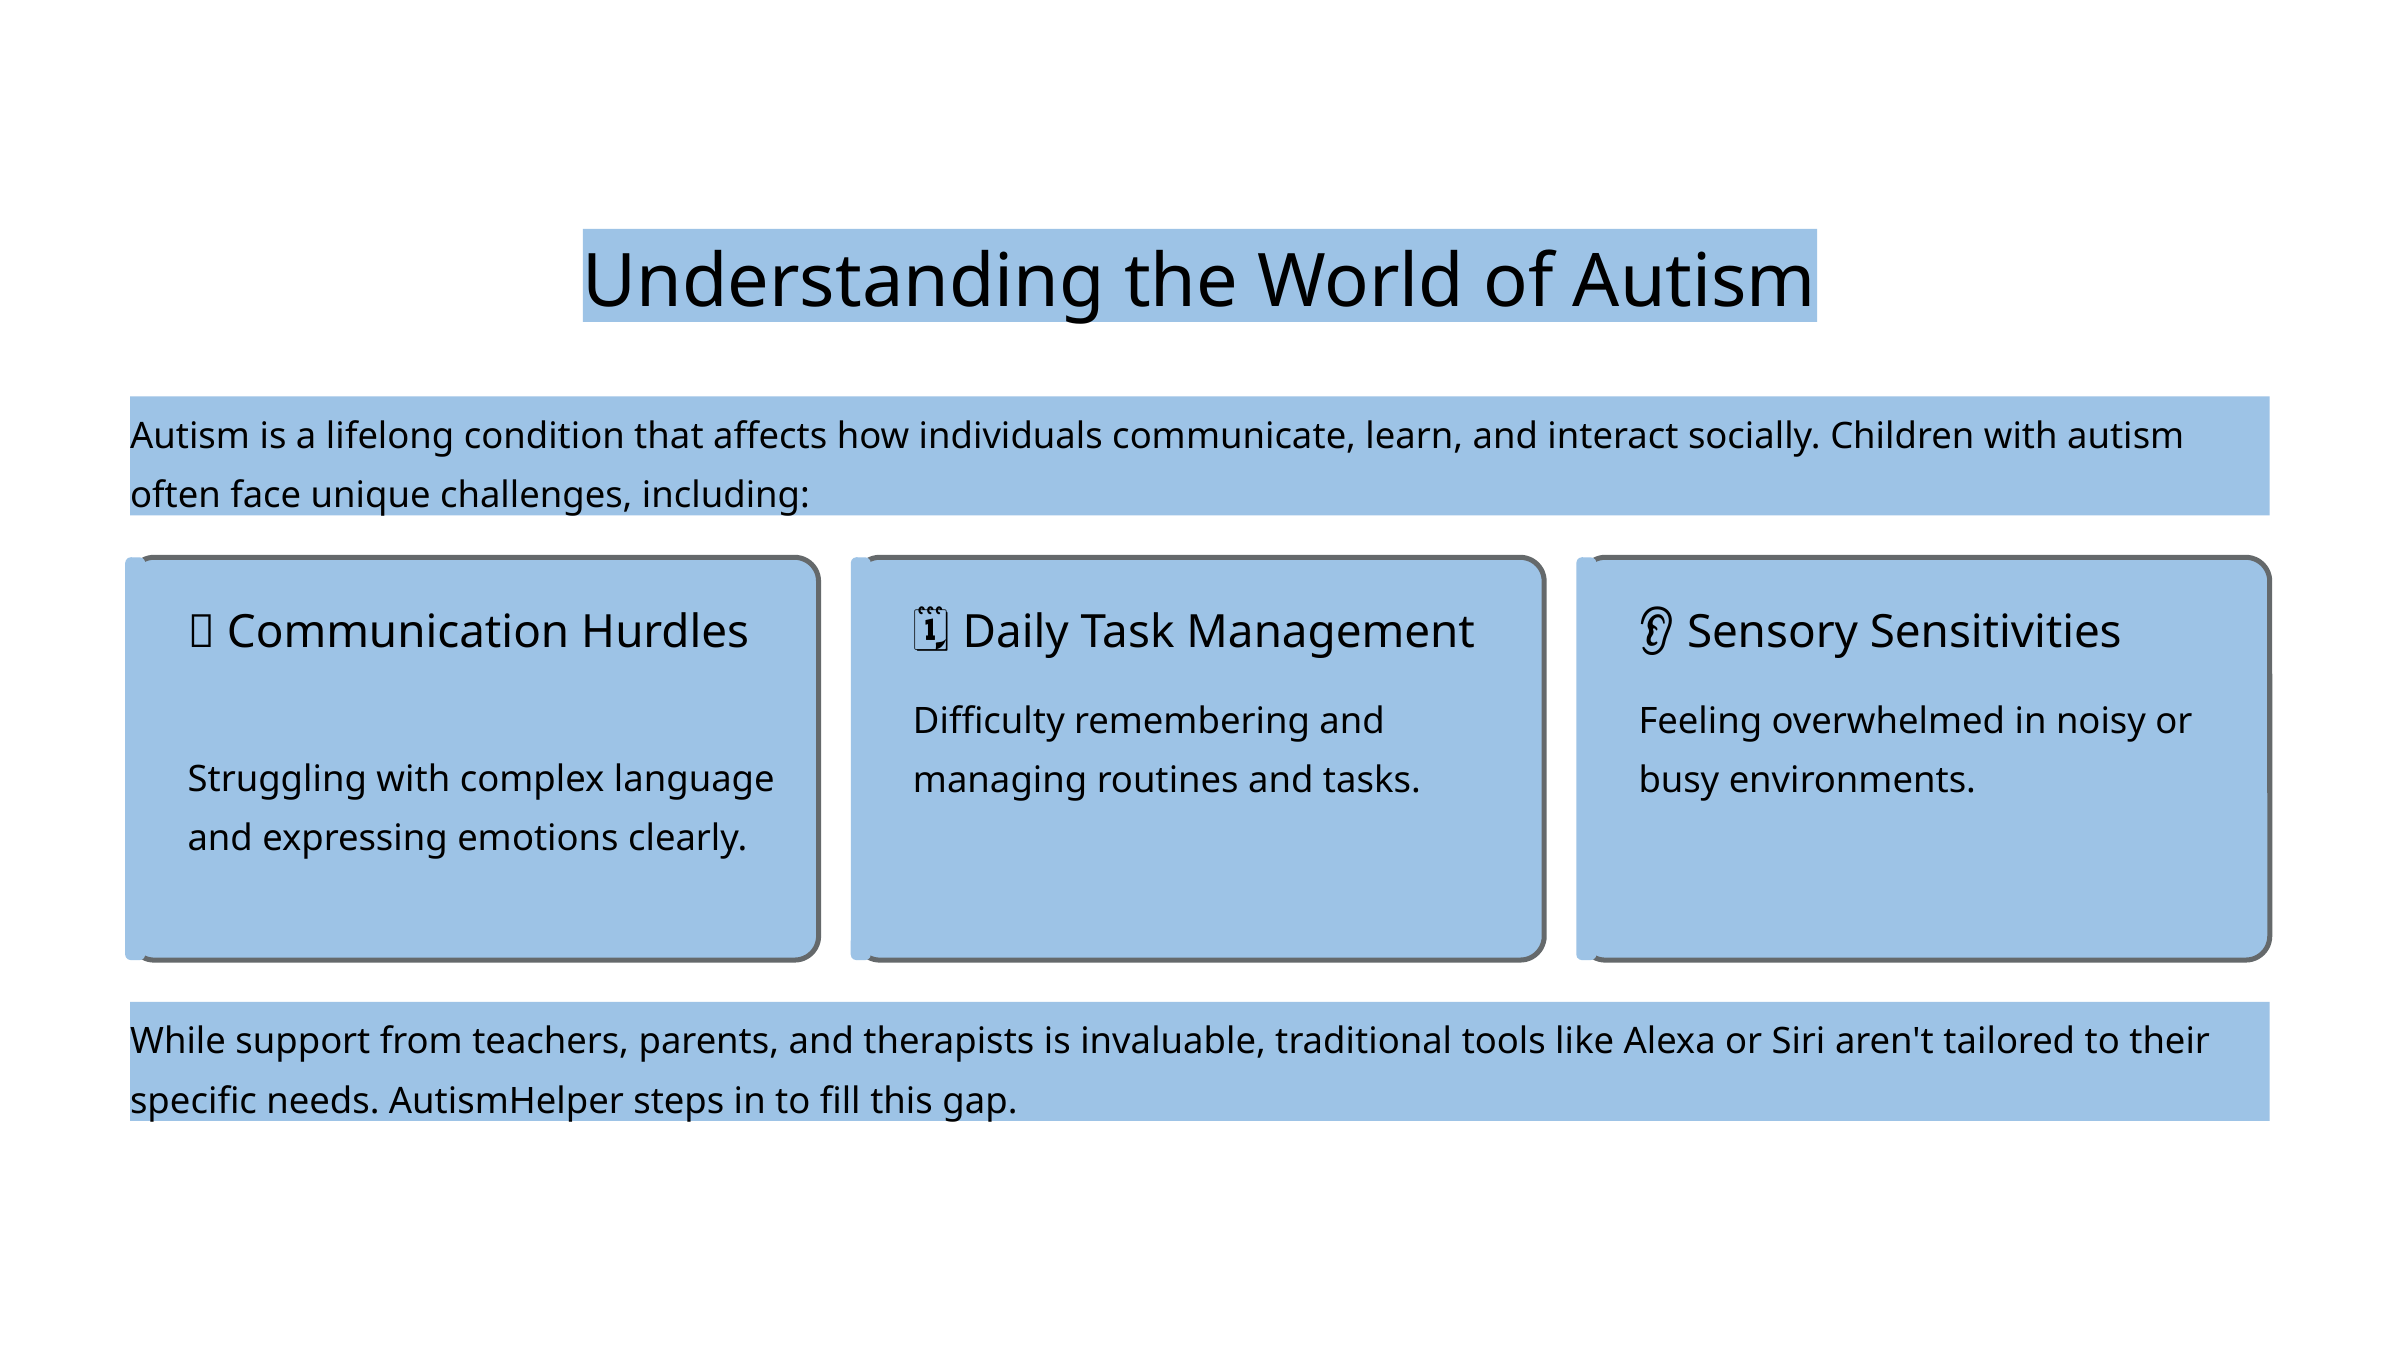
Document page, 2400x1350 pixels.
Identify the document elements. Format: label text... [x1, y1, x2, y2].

text_box [125, 557, 146, 961]
text_box Understanding the World of Autism [582, 228, 1818, 322]
text_box Autism is a lifelong condition that affects how individuals communicate, learn, and interact socially. Children with autism often face unique challenges, including: [130, 396, 2270, 516]
text_box [1595, 557, 2270, 961]
text_box 💬 Communication Hurdles [187, 599, 777, 717]
text_box [144, 557, 819, 961]
text_box [1576, 557, 1597, 961]
text_box Struggling with complex language and expressing emotions clearly. [187, 739, 777, 918]
text_box 🗓️ Daily Task Management [912, 599, 1498, 659]
text_box 👂 Sensory Sensitivities [1638, 599, 2163, 659]
text_box Difficulty remembering and managing routines and tasks. [912, 681, 1502, 801]
text_box [870, 557, 1545, 961]
text_box [850, 557, 871, 961]
text_box Feeling overwhelmed in noisy or busy environments. [1638, 681, 2228, 801]
text_box While support from teachers, parents, and therapists is invaluable, traditional tools like Alexa or Siri aren't tailored to their specific needs. AutismHelper steps in to fill this gap. [130, 1001, 2270, 1121]
